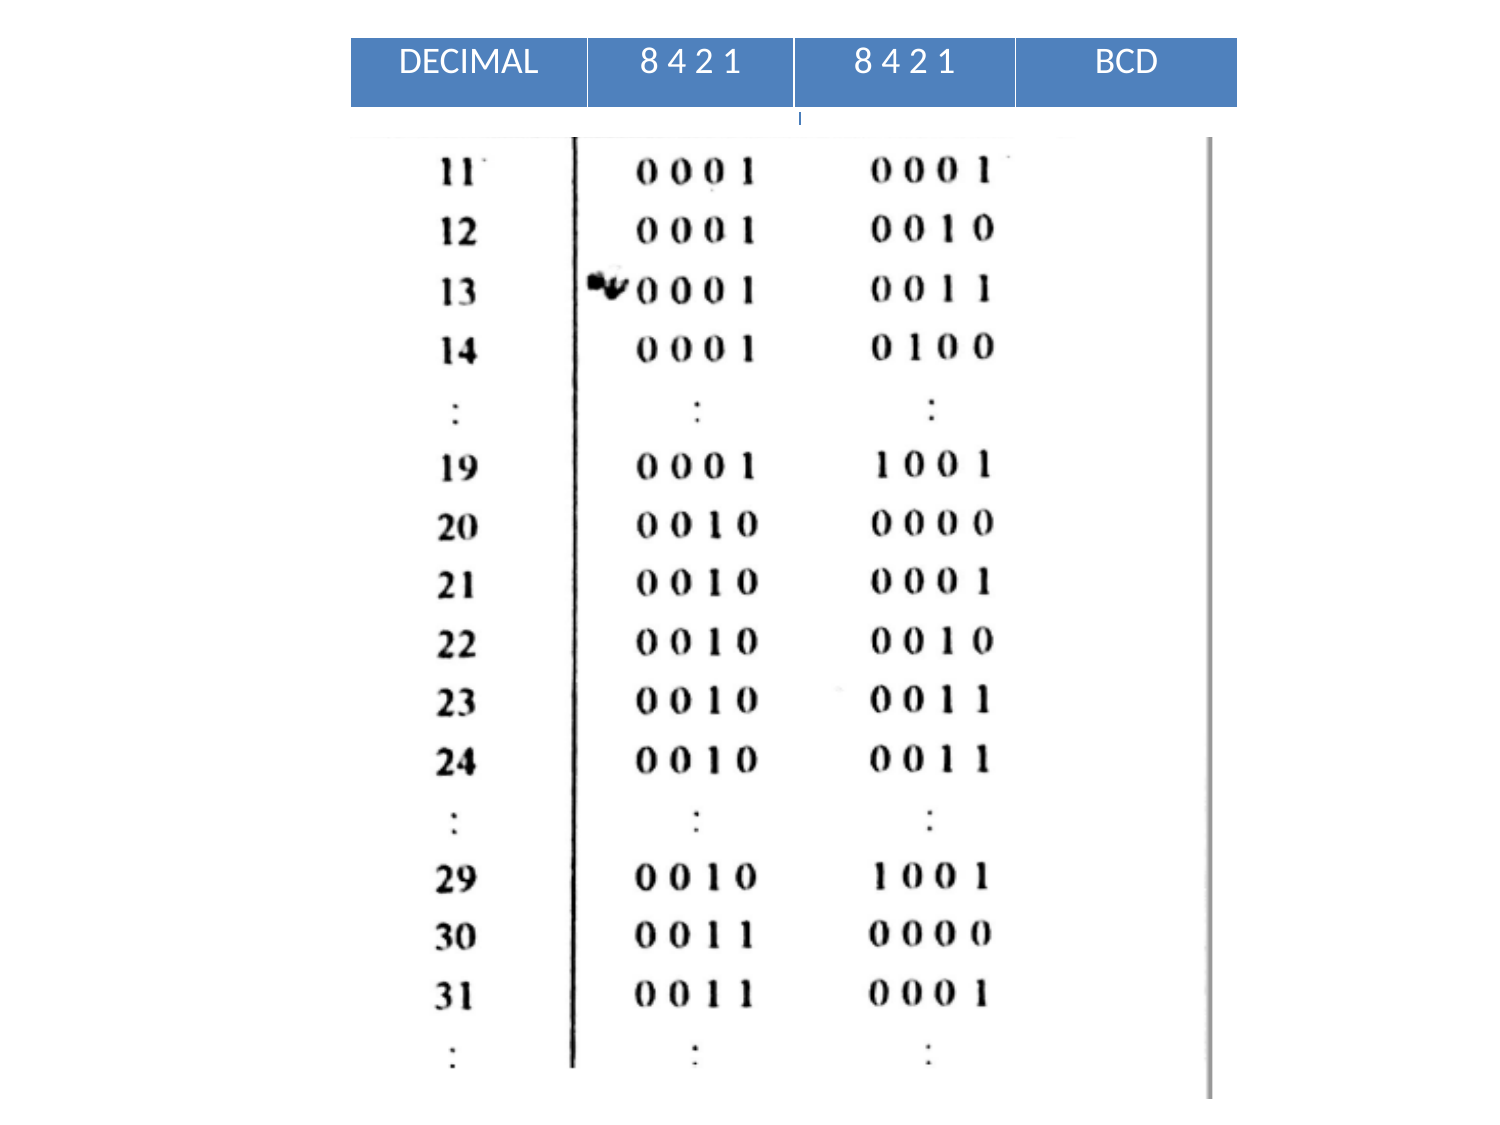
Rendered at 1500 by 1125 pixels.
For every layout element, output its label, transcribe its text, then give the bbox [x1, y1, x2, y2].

table_header 8 4 2 1 [795, 38, 1015, 107]
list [349, 137, 1213, 1099]
table_header BCD [1016, 38, 1237, 107]
table_header 8 4 2 1 [588, 38, 793, 107]
table_header DECIMAL [351, 38, 587, 107]
